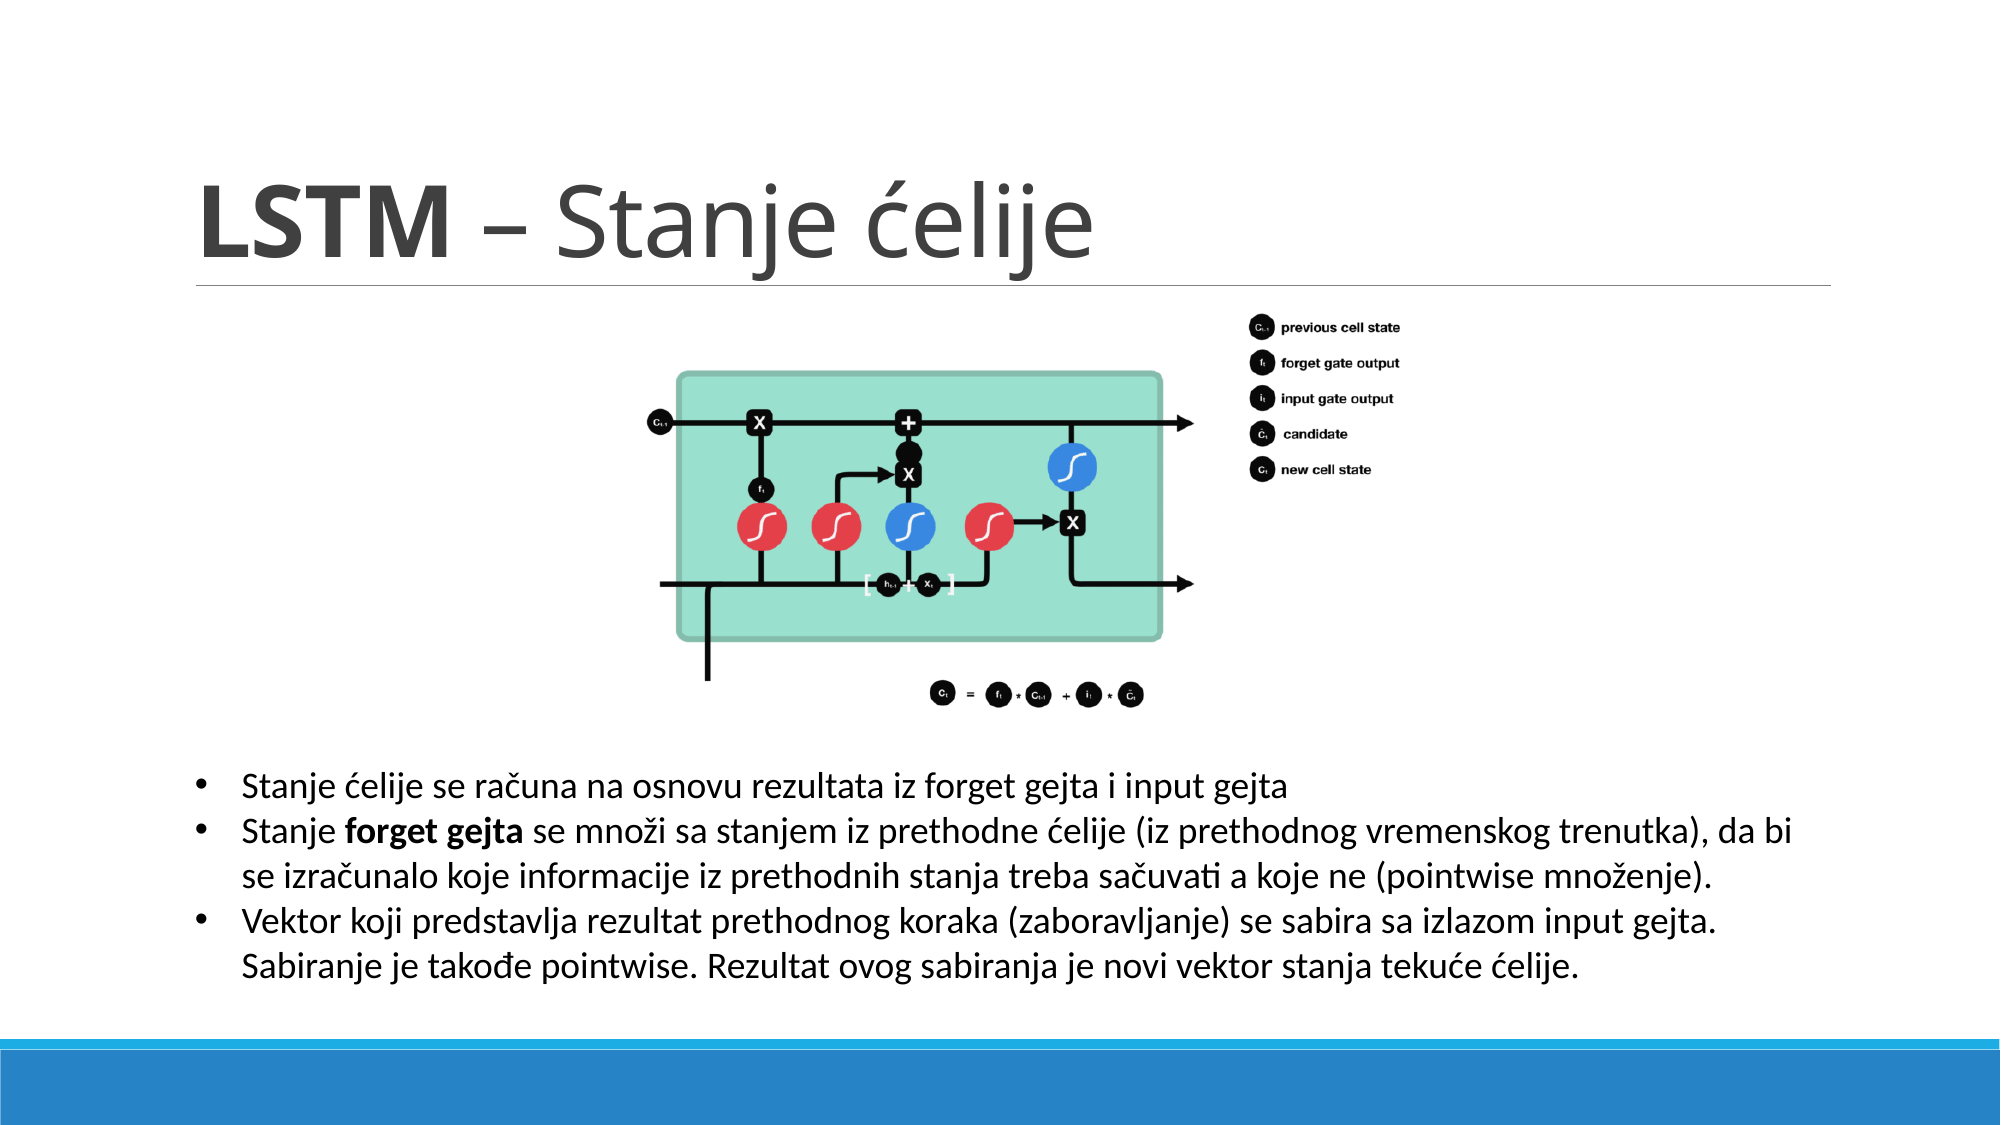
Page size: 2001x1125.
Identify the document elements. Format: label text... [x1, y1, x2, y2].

title LSTM – Stanje ćelije [180, 47, 1830, 285]
text_box Stanje ćelije se računa na osnovu rezultata iz forget gejta i input gejta Stanje forget gejta se množi sa stanjem iz prethodne ćelije (iz prethodnog vremenskog trenutka), da bi se izračunalo koje informacije iz prethodnih stanja treba sačuvati a koje ne (pointwise množenje). Vektor koji predstavlja rezultat prethodnog koraka (zaboravljanje) se sabira sa izlazom input gejta. Sabiranje je takođe pointwise. Rezultat ovog sabiranja je novi vektor stanja tekuće ćelije. [179, 753, 1830, 994]
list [598, 300, 1412, 730]
